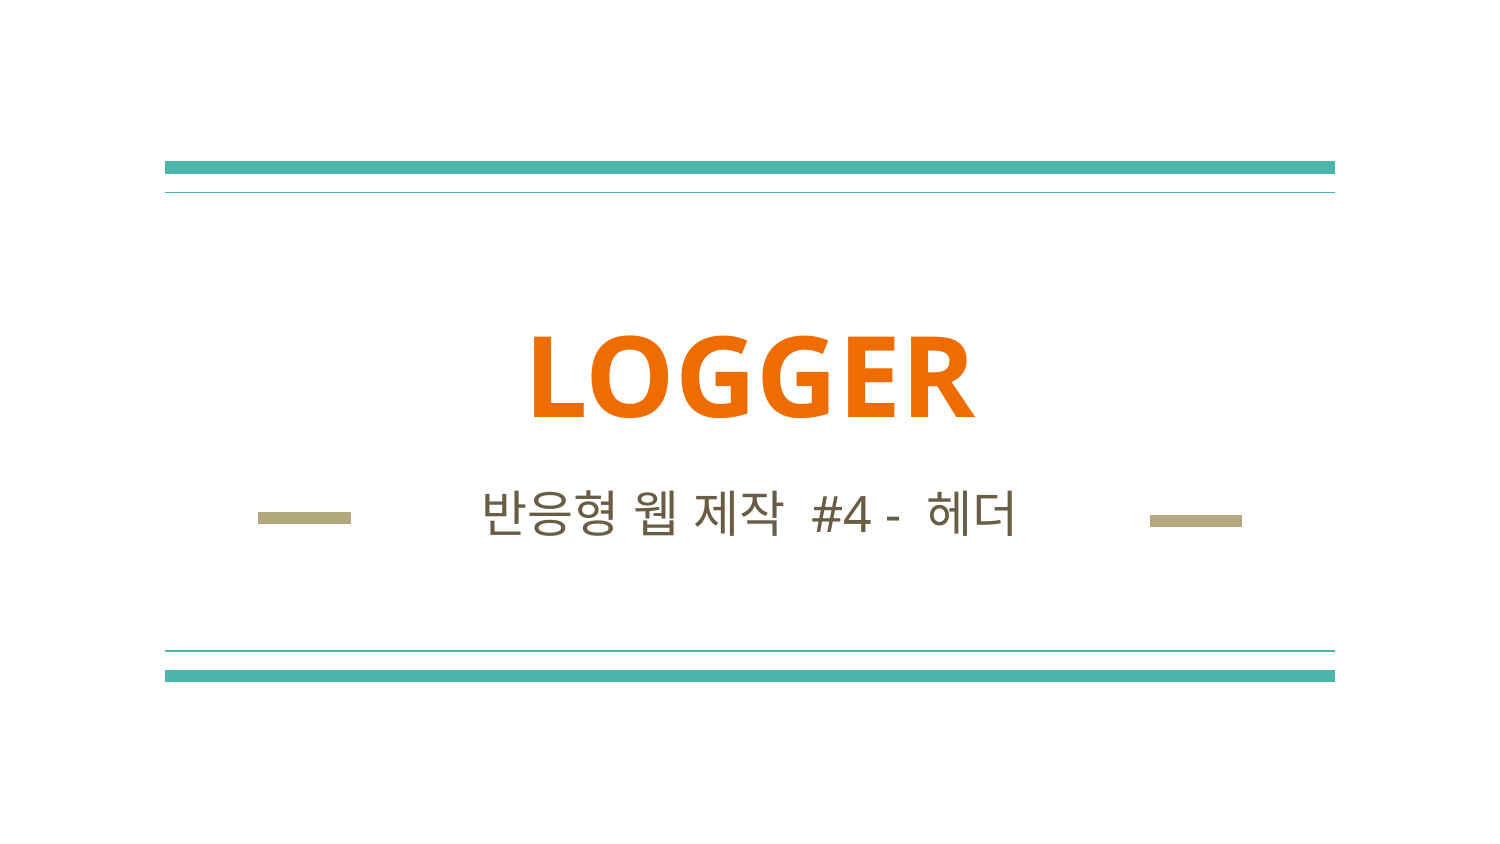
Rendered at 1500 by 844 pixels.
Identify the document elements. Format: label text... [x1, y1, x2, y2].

subtitle 반응형 웹 제작 #4 - 헤더 [350, 467, 1150, 598]
title LOGGER [164, 287, 1336, 456]
